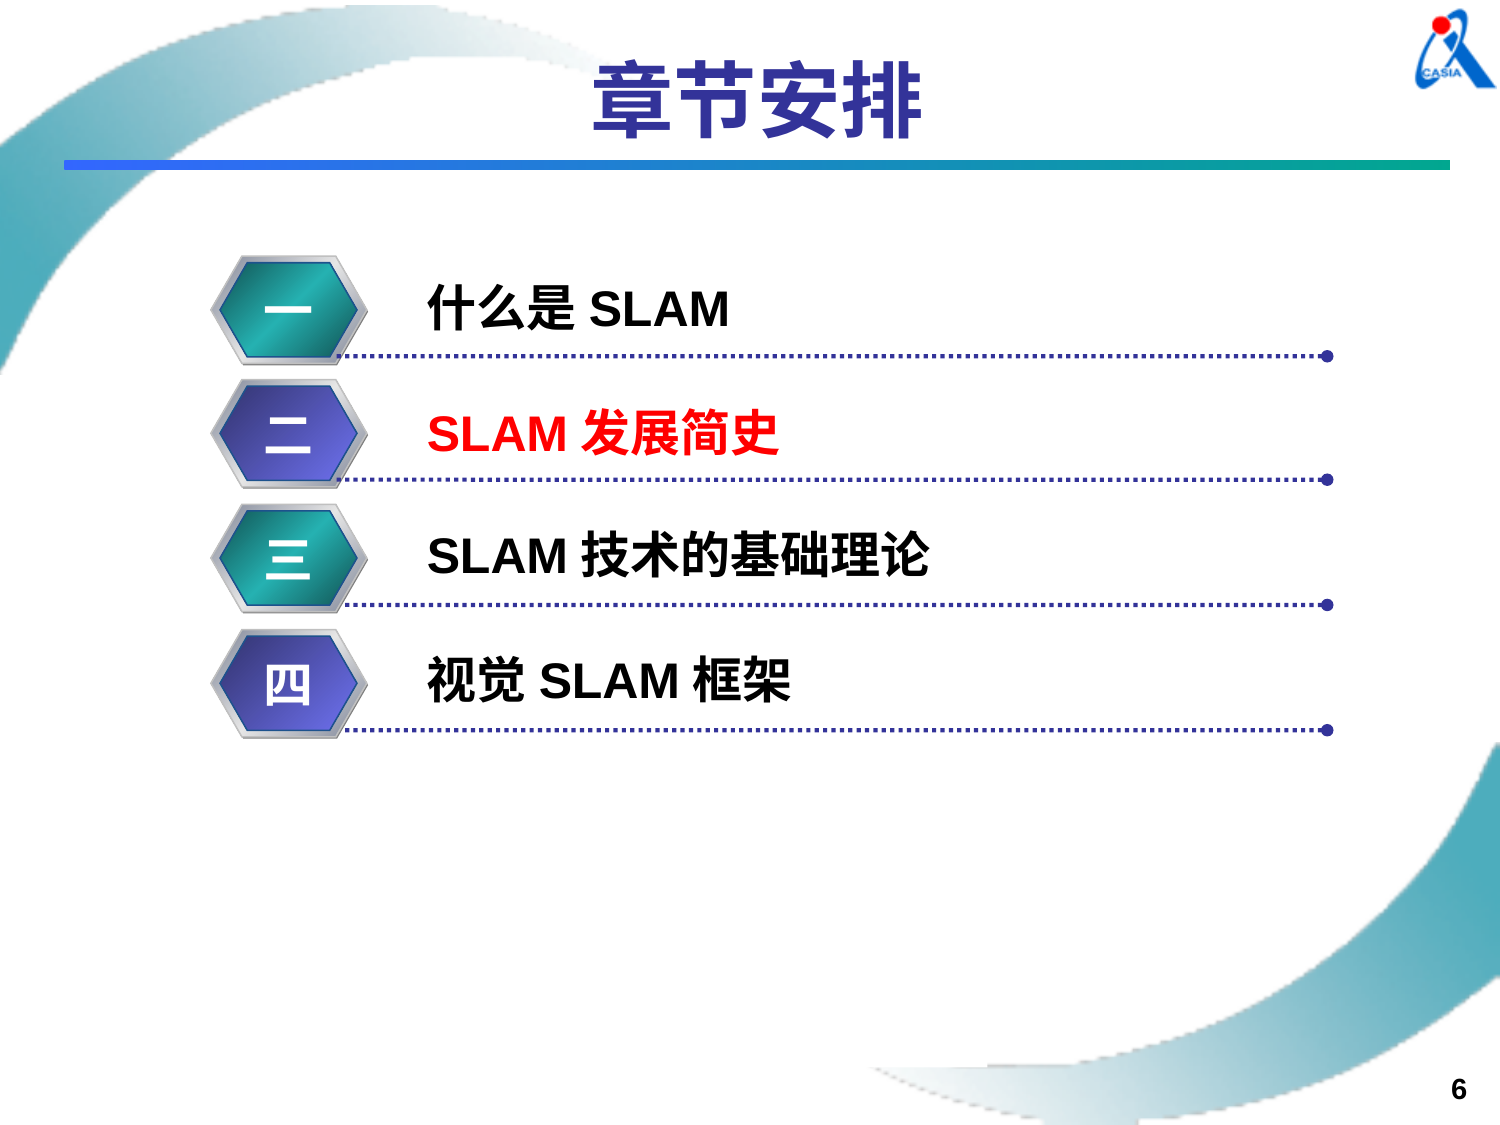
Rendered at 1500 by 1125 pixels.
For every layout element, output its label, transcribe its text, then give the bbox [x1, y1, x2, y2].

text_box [210, 629, 1364, 739]
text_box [210, 379, 1364, 489]
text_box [210, 255, 1328, 366]
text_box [210, 504, 1364, 614]
title 章节安排 [64, 12, 1450, 156]
picture [0, 5, 700, 375]
picture [1395, 1, 1497, 94]
slide_number 6 [1169, 1037, 1483, 1113]
picture [774, 742, 1500, 1125]
